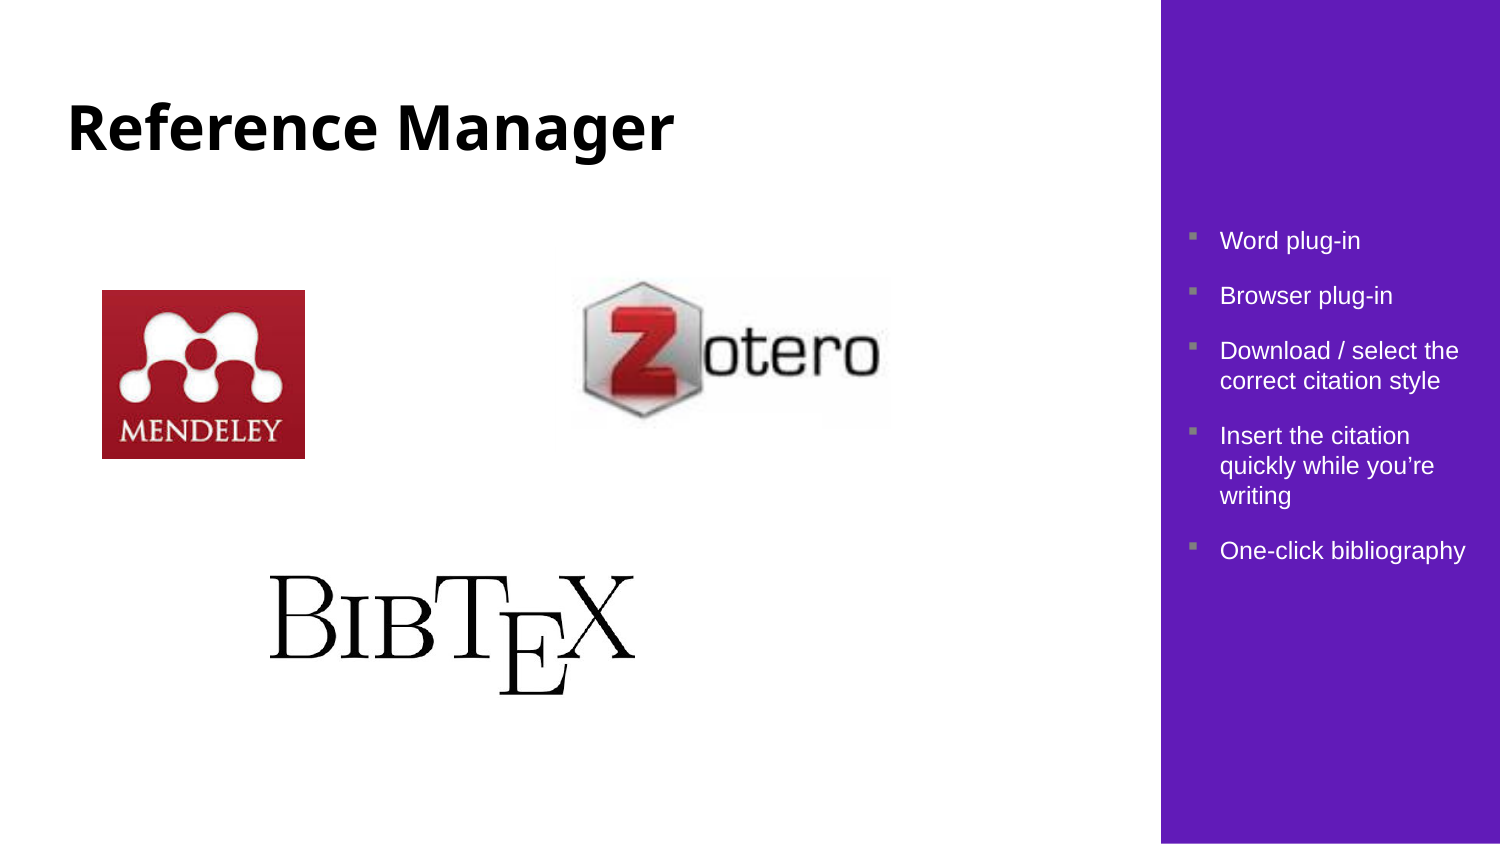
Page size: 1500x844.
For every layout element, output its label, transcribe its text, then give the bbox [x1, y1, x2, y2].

title Reference Manager [51, 72, 1159, 176]
picture [269, 573, 635, 699]
picture [101, 289, 306, 460]
picture [554, 247, 909, 452]
text_box Word plug-in Browser plug-in Download / select the correct citation style Insert the citation quickly while you’re writing One-click bibliography [1159, 0, 1500, 844]
